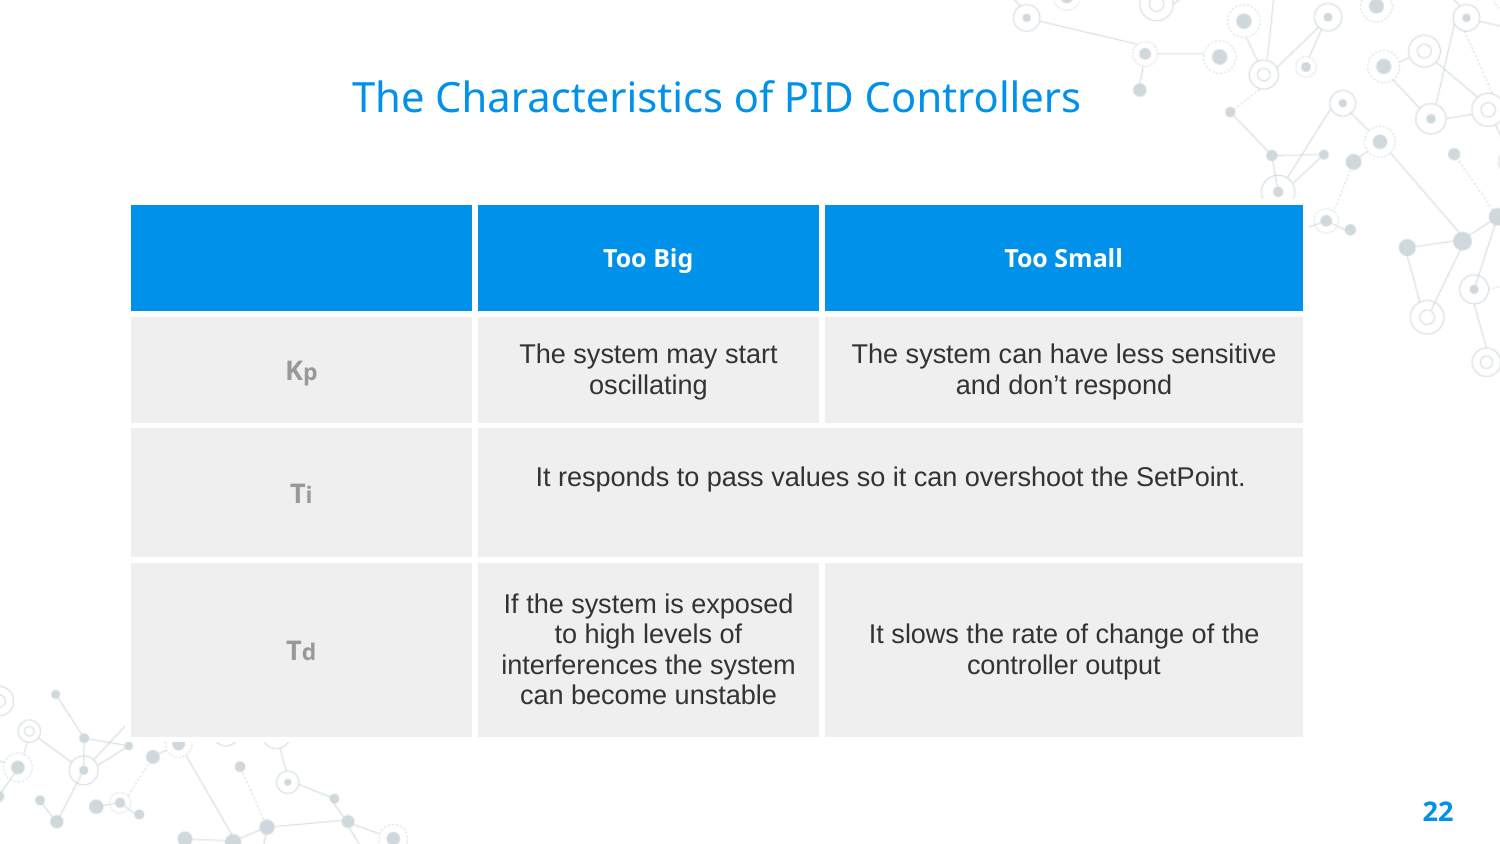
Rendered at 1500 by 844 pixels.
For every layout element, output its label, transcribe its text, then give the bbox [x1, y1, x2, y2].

table_cell It responds to pass values so it can overshoot the SetPoint. [478, 428, 1303, 557]
table_cell Ti [131, 428, 472, 557]
table_cell Td [131, 563, 472, 737]
table_cell If the system is exposed to high levels of interferences the system can become unstable [478, 563, 819, 737]
picture [0, 0, 1500, 844]
slide_number 22 [1378, 779, 1469, 844]
table_cell The system can have less sensitive and don’t respond [825, 317, 1303, 423]
table_cell The system may start oscillating [478, 317, 819, 423]
table_cell Kp [131, 317, 472, 423]
table_header Too Big [478, 205, 819, 311]
table_cell It slows the rate of change of the controller output [825, 563, 1303, 737]
table_header Too Small [825, 205, 1303, 311]
table_header [131, 205, 472, 311]
title The Characteristics of PID Controllers [152, 21, 1281, 137]
